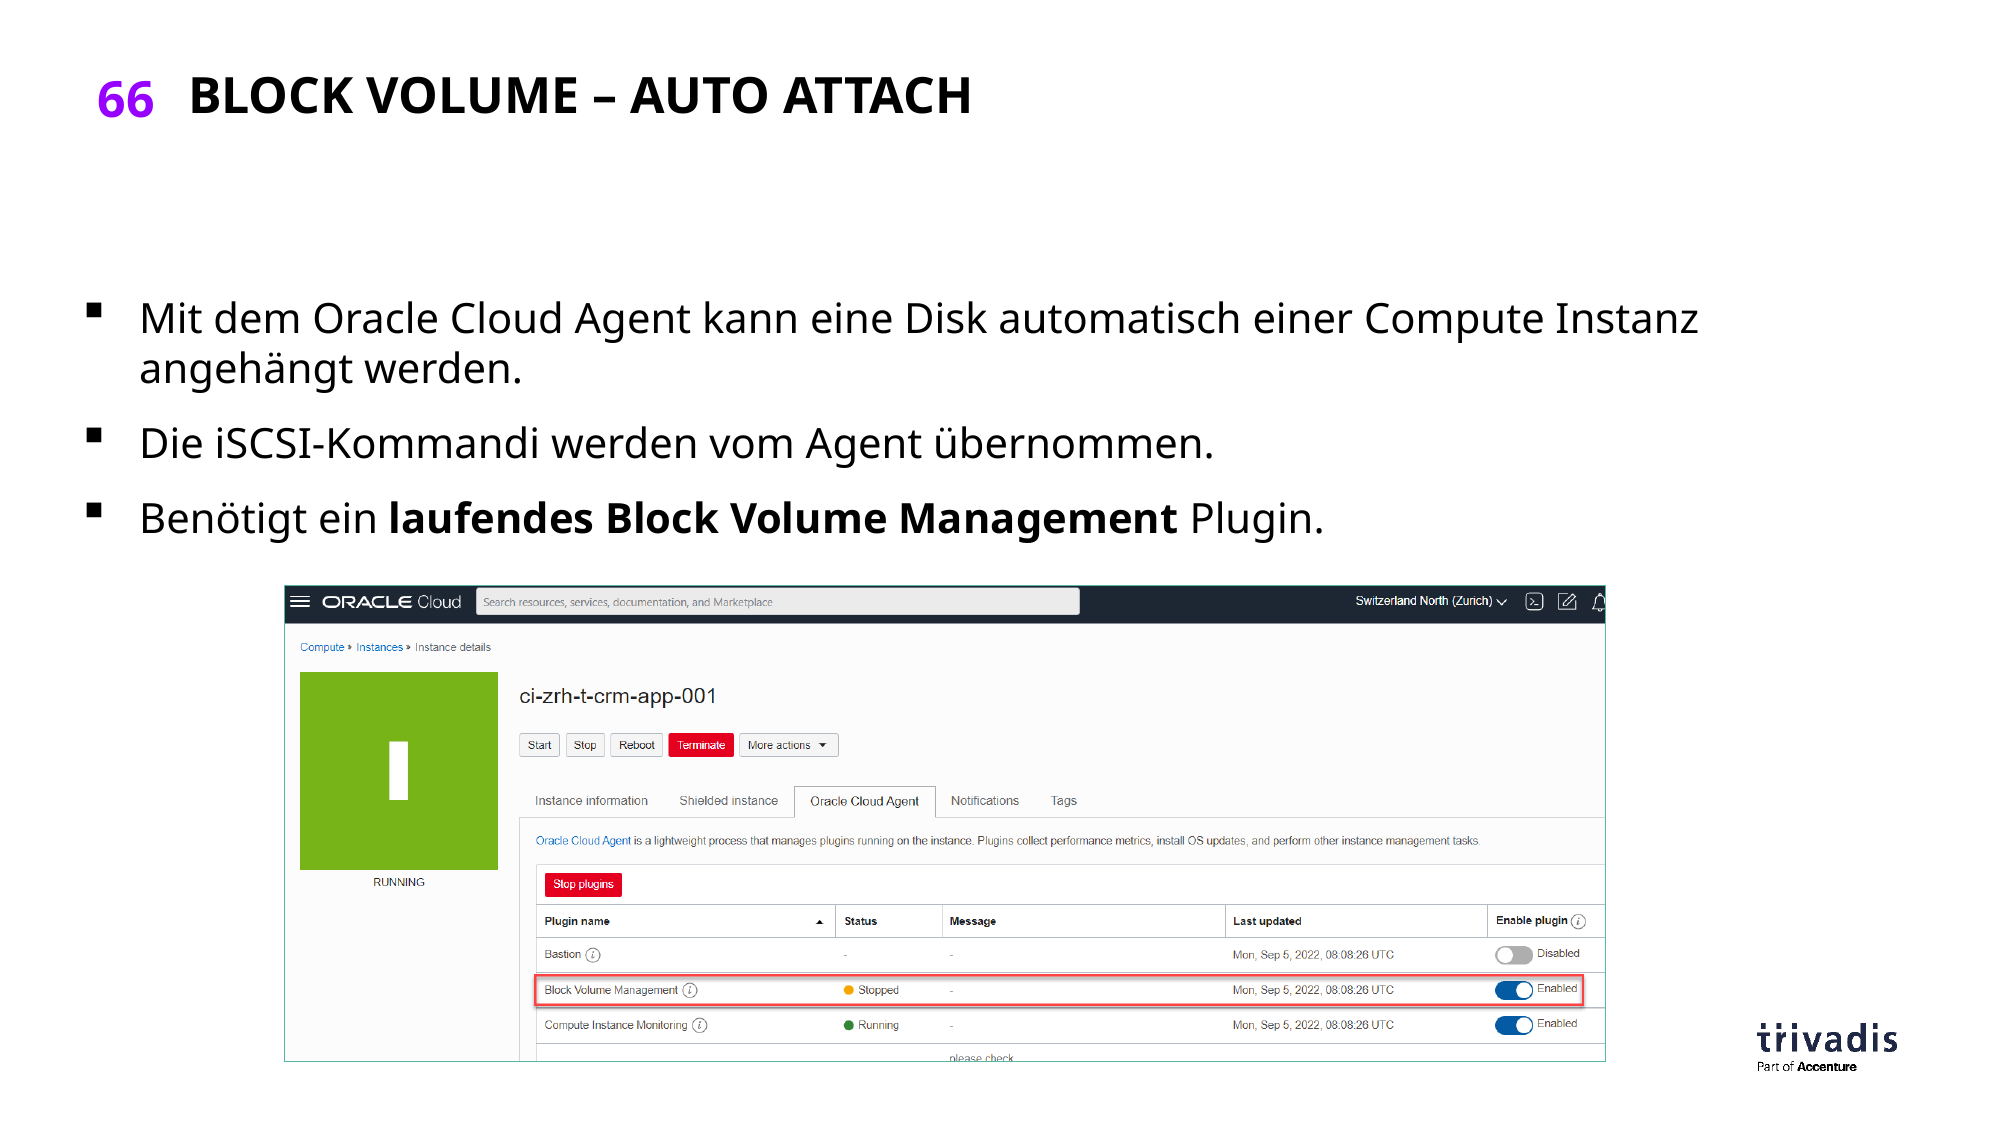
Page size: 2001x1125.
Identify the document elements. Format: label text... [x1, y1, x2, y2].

picture [1757, 1062, 1897, 1071]
picture [284, 585, 1606, 1062]
title Block volume – auto attach [170, 63, 1933, 136]
list Mit dem Oracle Cloud Agent kann eine Disk automatisch einer Compute Instanz angehängt werden. Die iSCSI-Kommandi werden vom Agent übernommen. Benötigt ein laufendes Block Volume Management Plugin. [65, 284, 1933, 1062]
